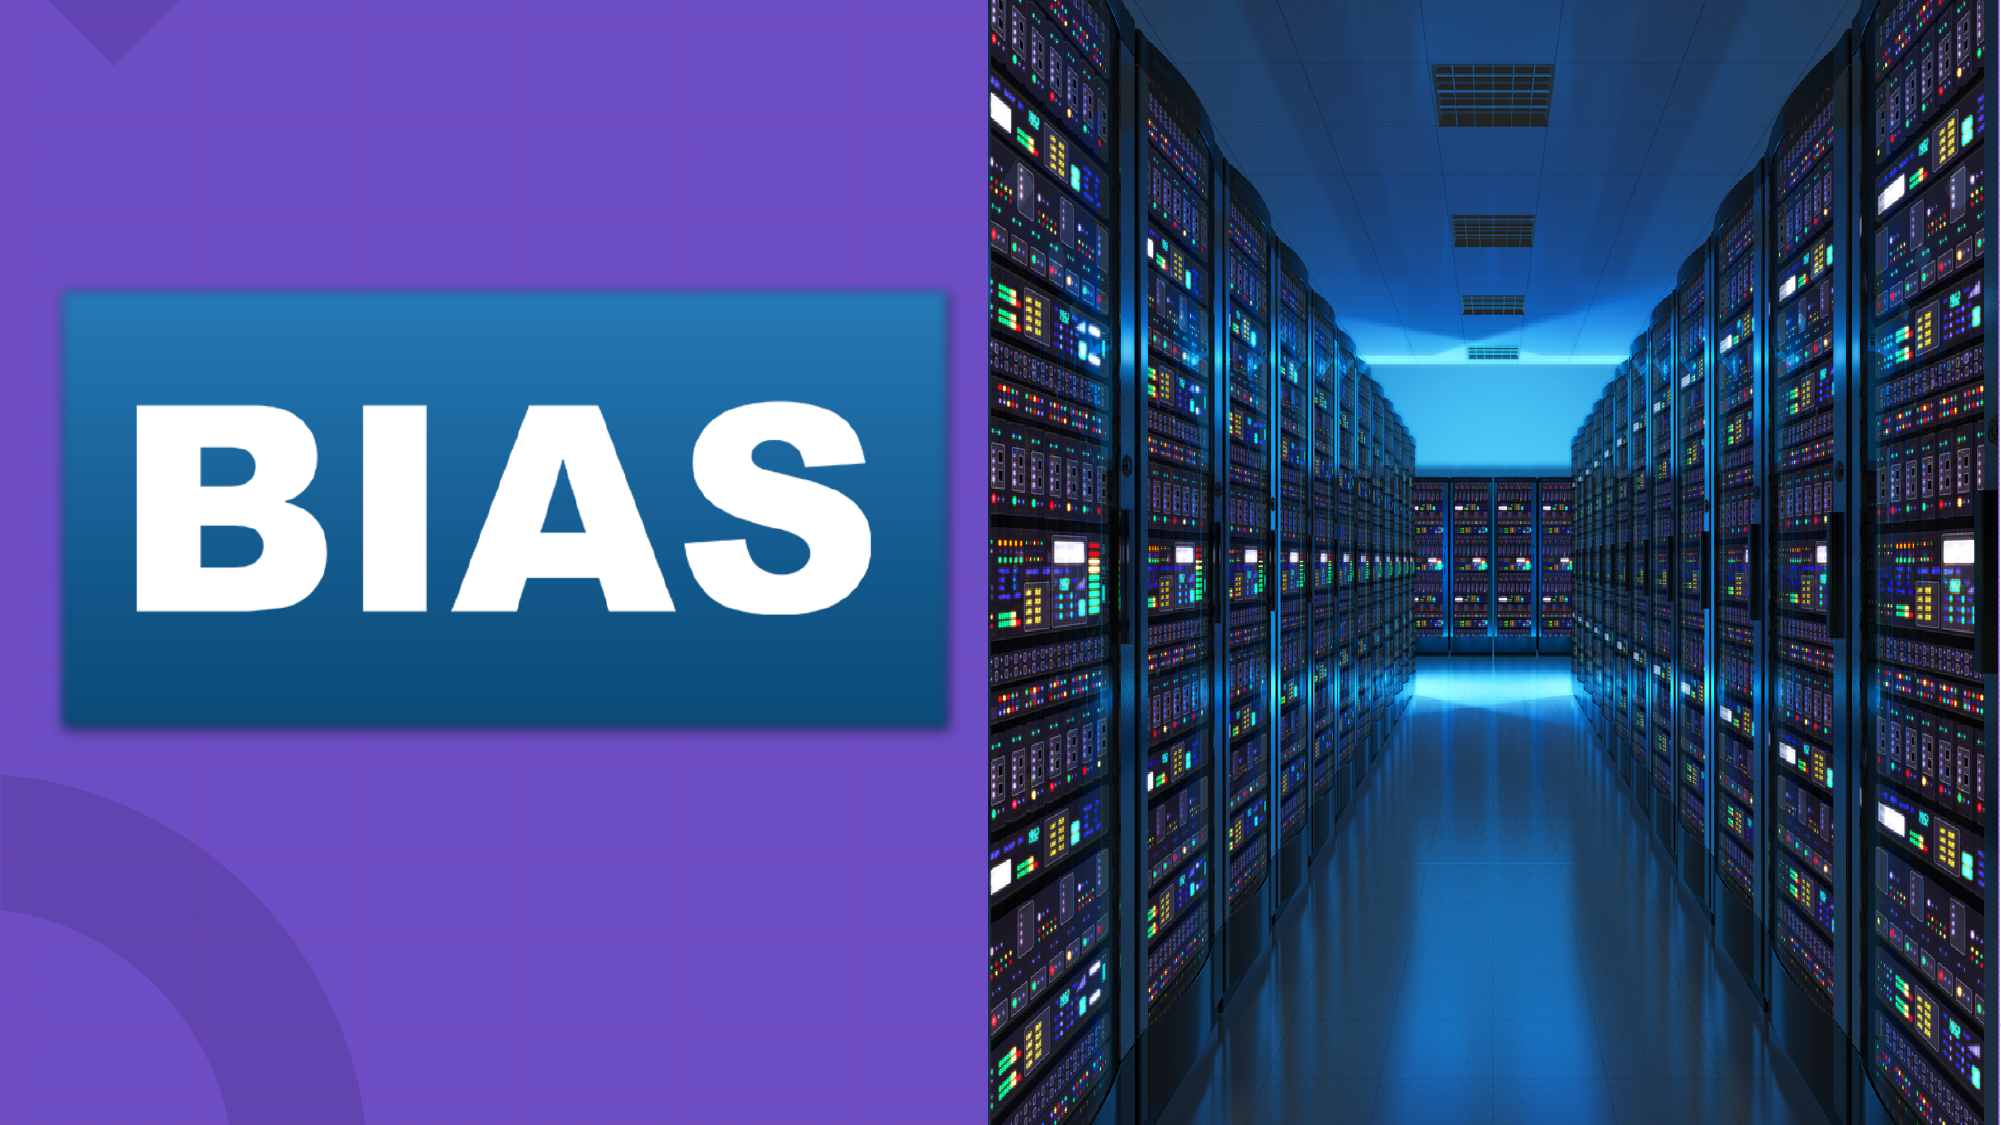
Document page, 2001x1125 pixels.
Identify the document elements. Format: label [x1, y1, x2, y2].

picture [988, 0, 1998, 1125]
picture [52, 281, 956, 737]
text_box [0, 0, 988, 1125]
